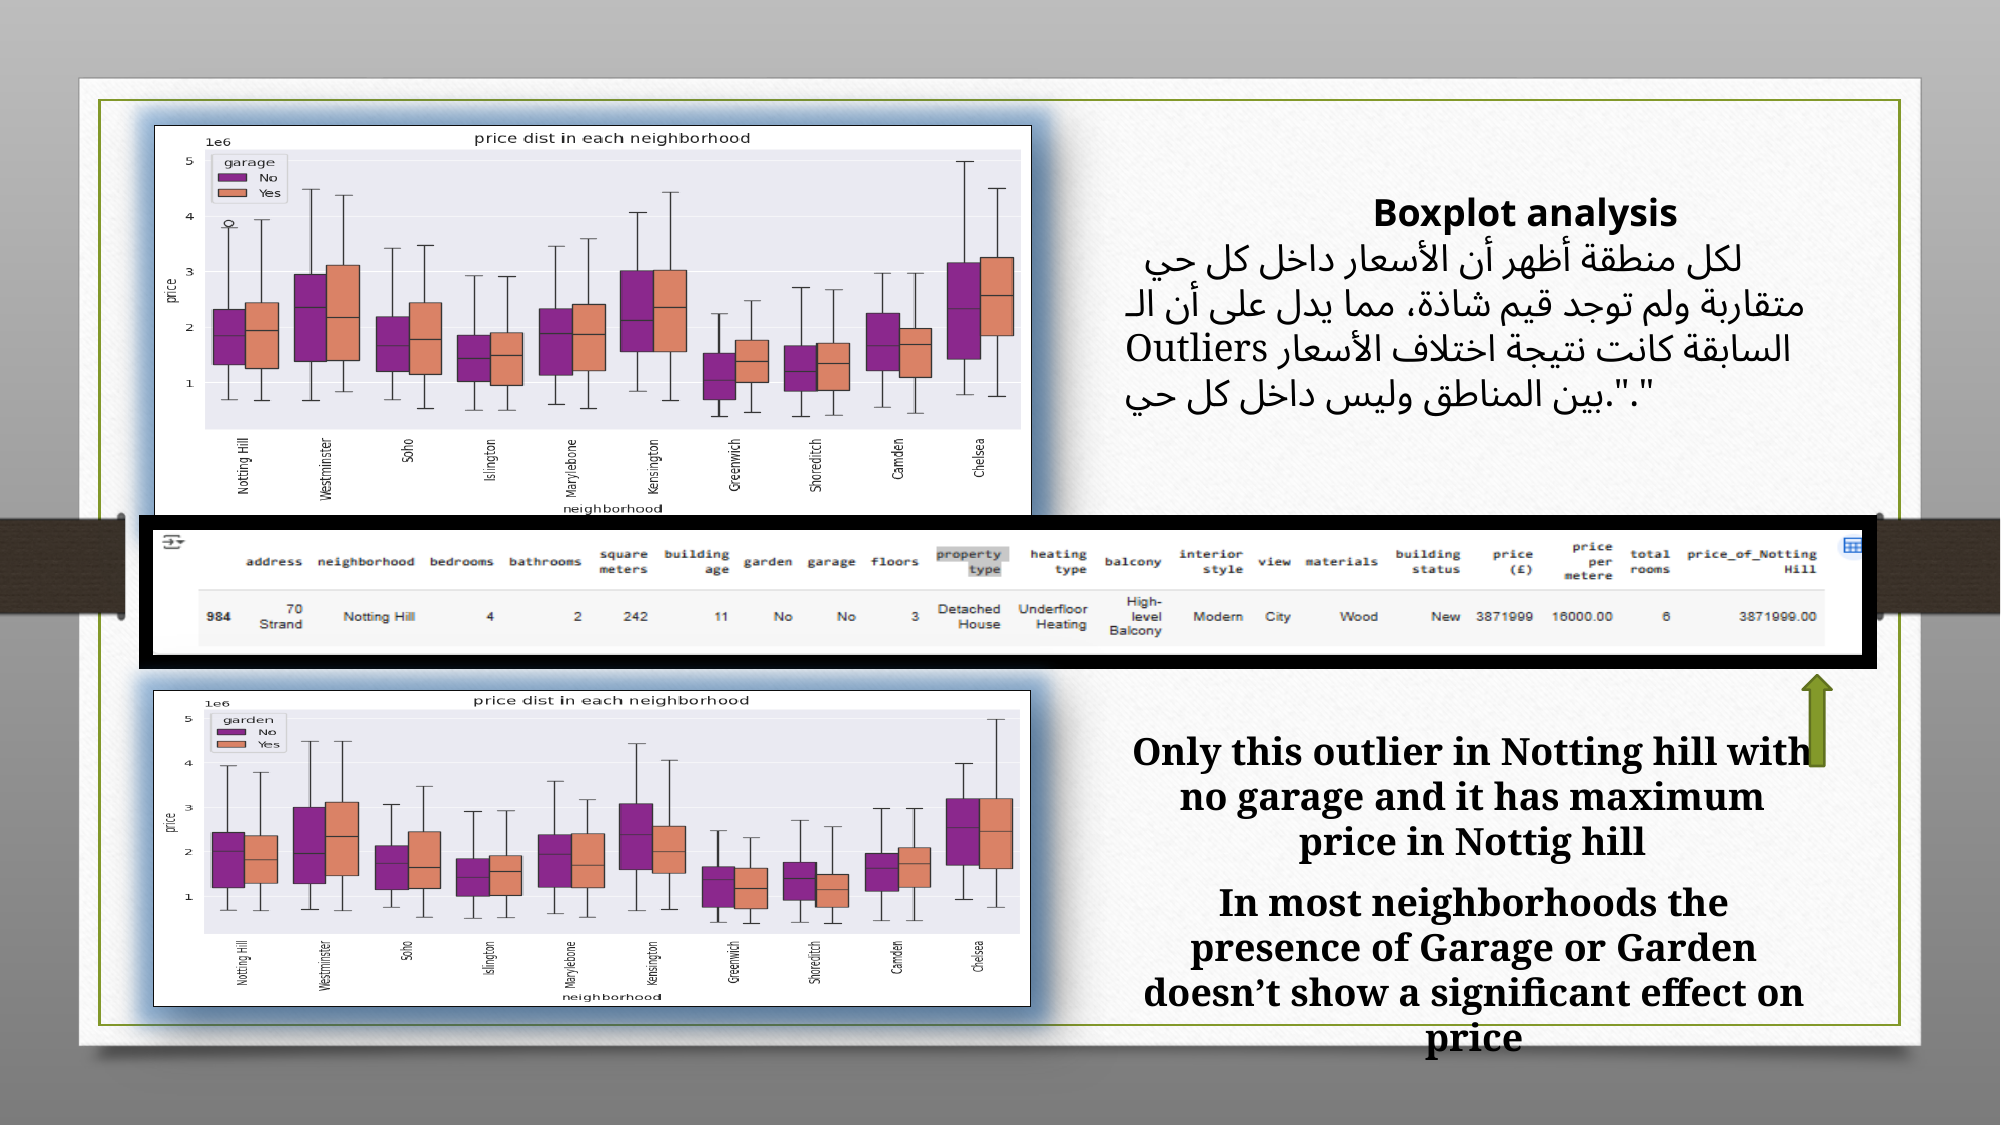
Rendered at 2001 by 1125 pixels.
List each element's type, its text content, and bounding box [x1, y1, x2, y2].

text_box Only this outlier in Notting hill with no garage and it has maximum price in Nottig hill [1116, 720, 1829, 871]
text_box Boxplot analysis لكل منطقة أظهر أن الأسعار داخل كل حي متقاربة ولم توجد قيم شاذة، مما يدل على أن الـ Outliers السابقة كانت نتيجة اختلاف الأسعار بين المناطق وليس داخل كل حي."." [1110, 181, 1863, 421]
text_box [1801, 674, 1833, 768]
text_box In most neighborhoods the presence of Garage or Garden doesn’t show a significant effect on price [1116, 871, 1832, 1067]
picture [0, 0, 2001, 1125]
